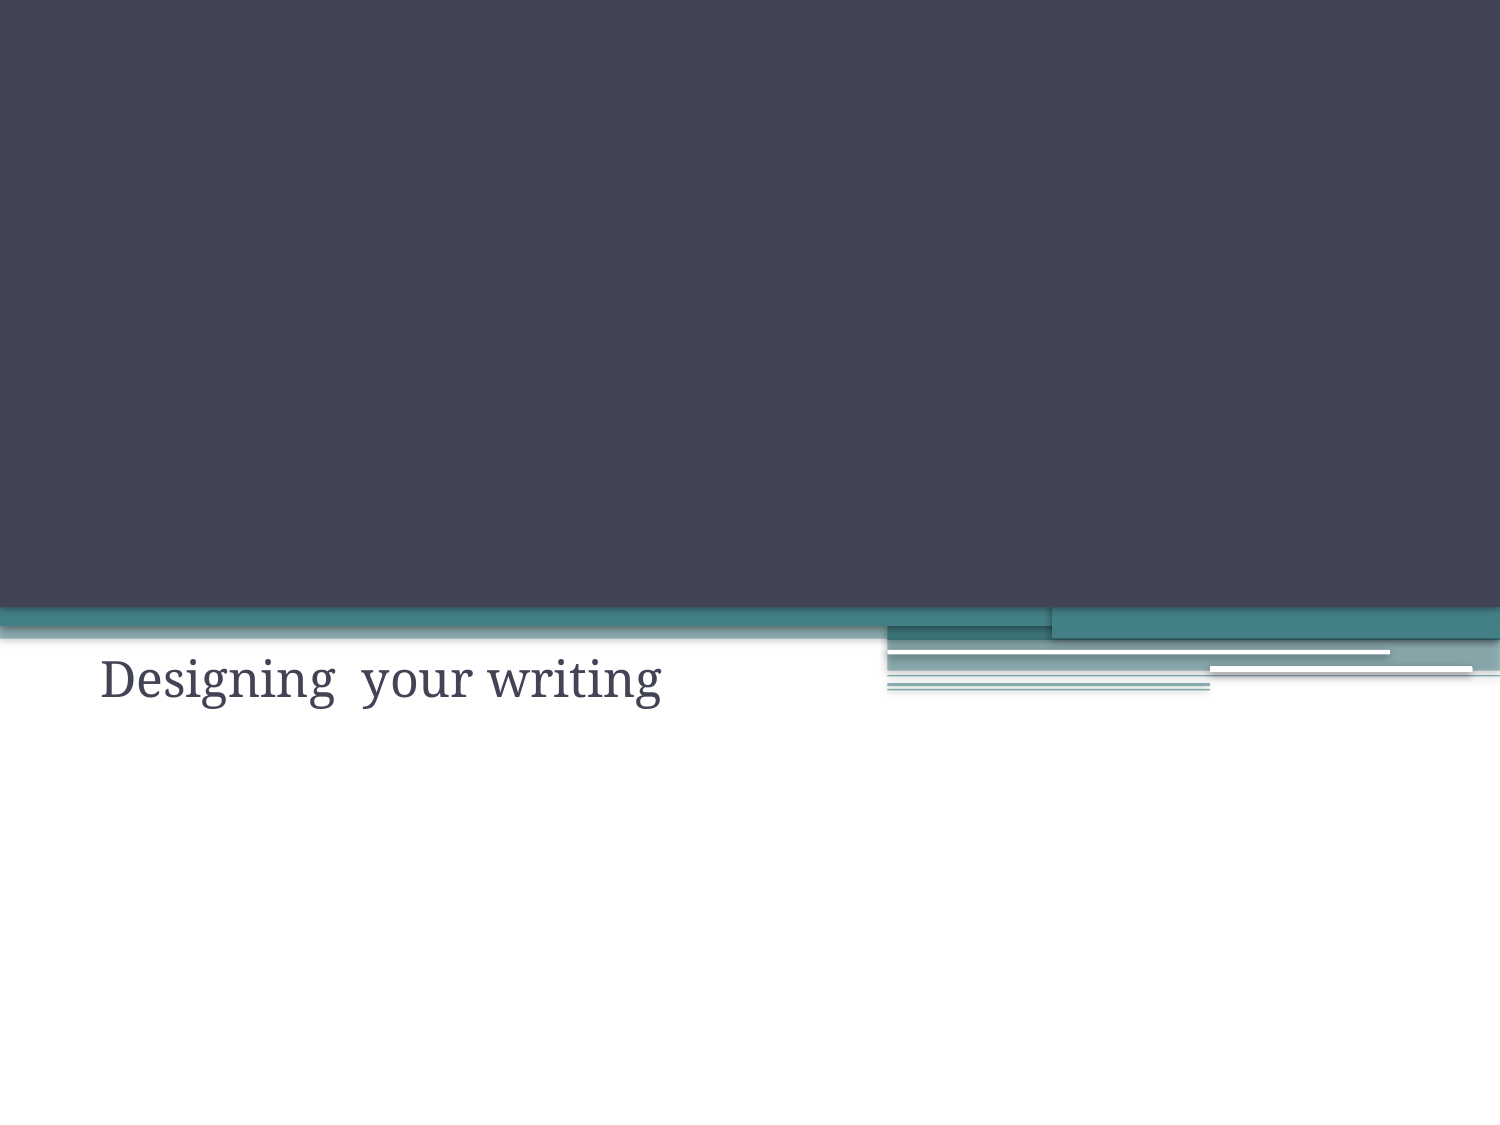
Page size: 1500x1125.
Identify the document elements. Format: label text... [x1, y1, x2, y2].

subtitle Designing your writing [75, 639, 888, 928]
